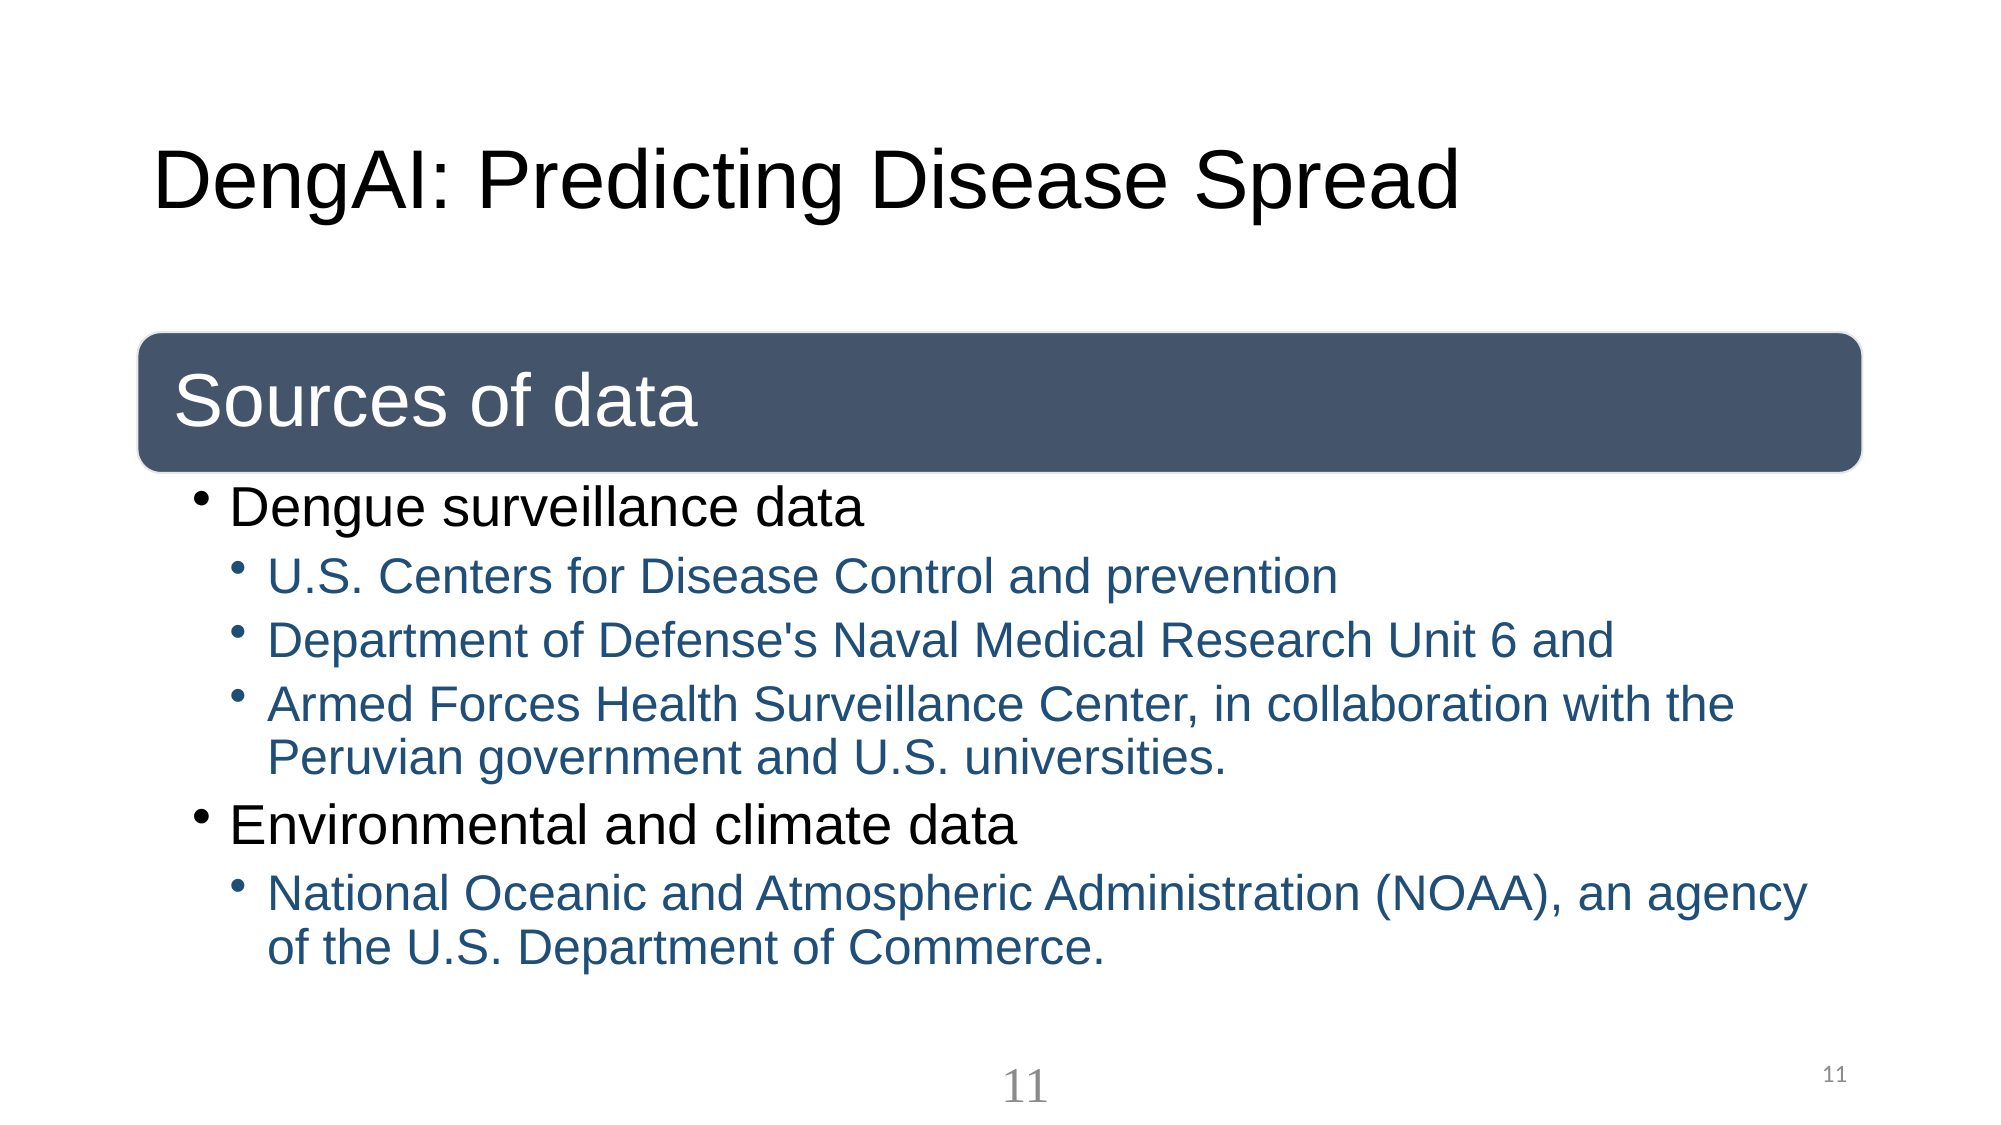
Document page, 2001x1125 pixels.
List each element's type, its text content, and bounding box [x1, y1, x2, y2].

title DengAI: Predicting Disease Spread [137, 85, 1863, 278]
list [137, 299, 1863, 1014]
slide_number 11 [1412, 1042, 1863, 1103]
text_box 11 [614, 1052, 1065, 1113]
